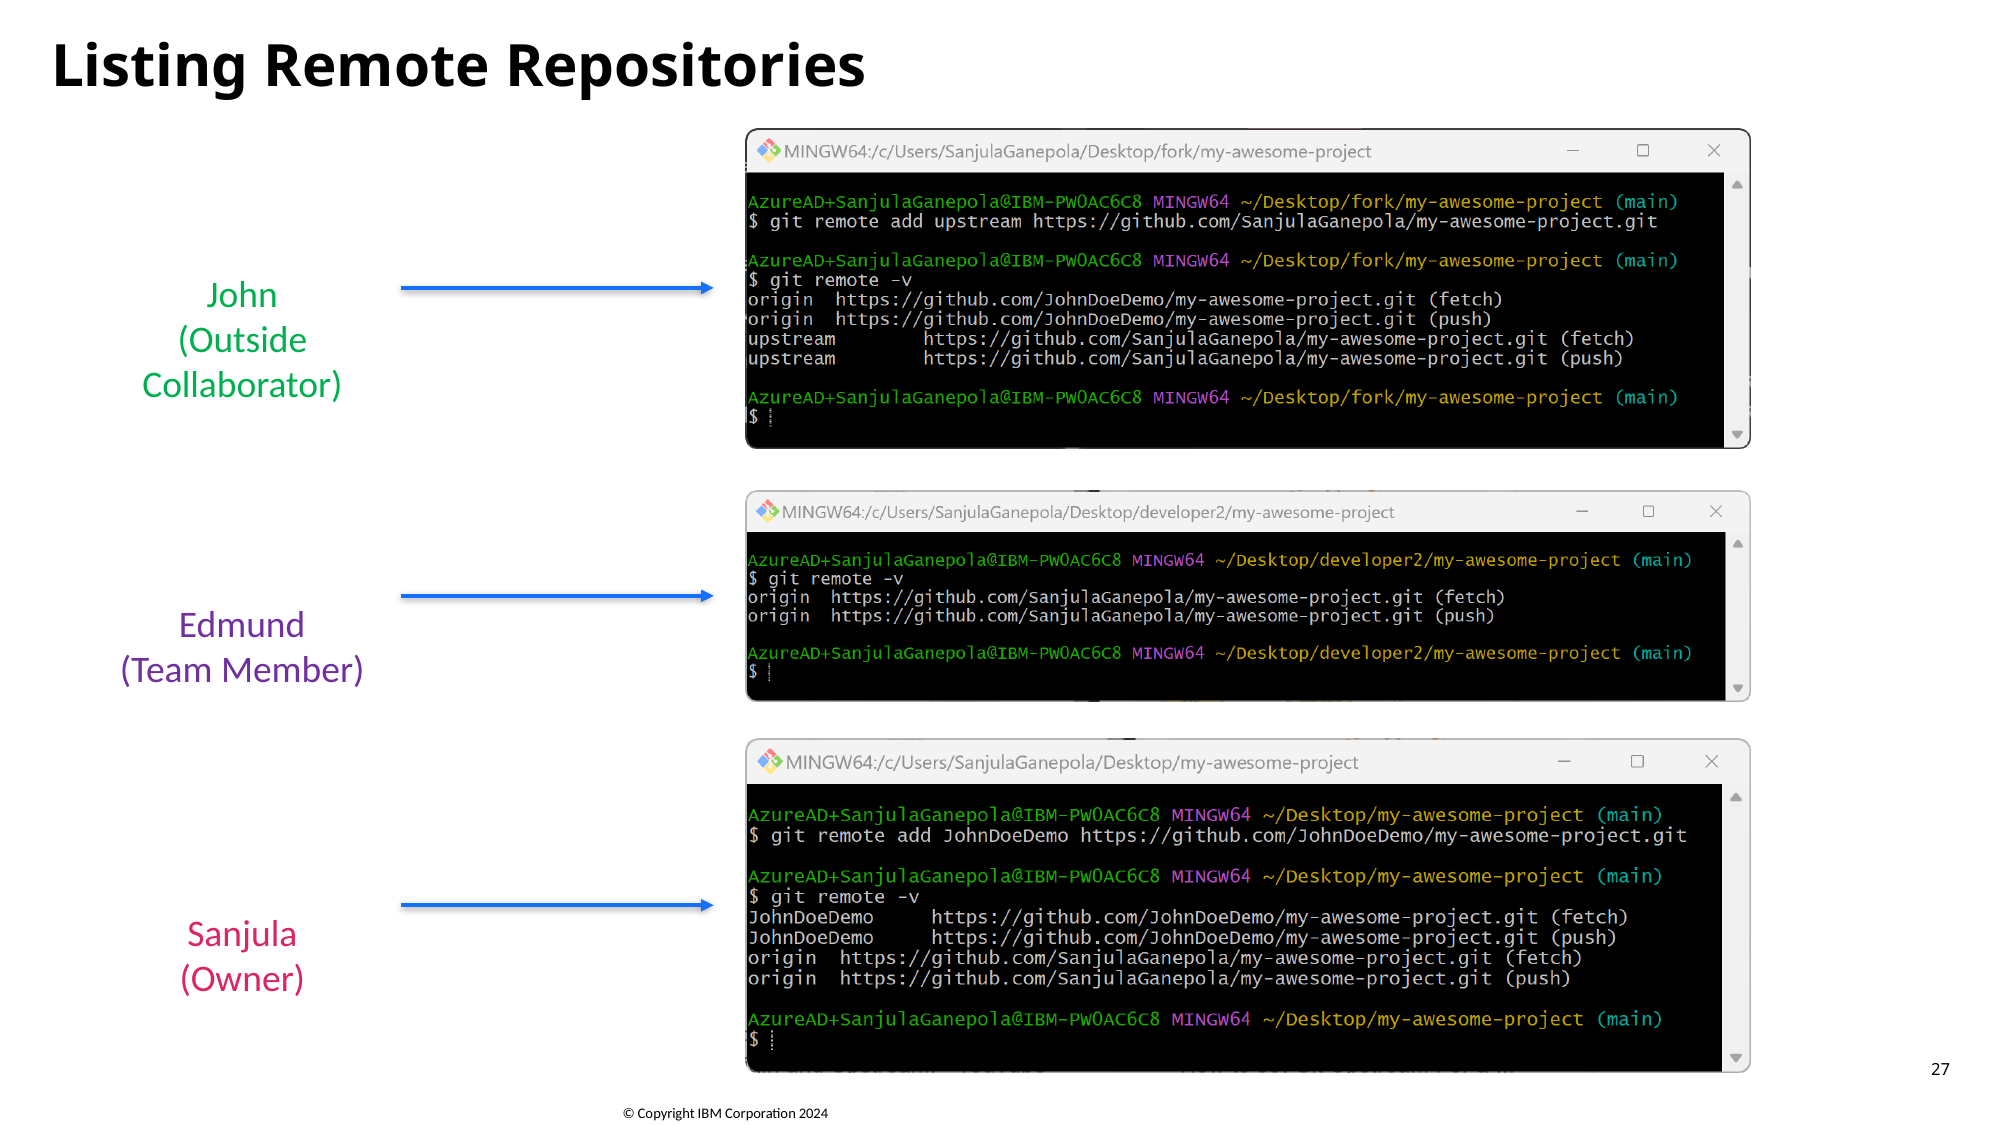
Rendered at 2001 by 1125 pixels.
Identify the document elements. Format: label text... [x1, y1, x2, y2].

text_box 👨‍💻 Sanjula (Owner) [98, 802, 387, 1007]
picture [745, 490, 1752, 702]
text_box 👨‍💻 John (Outside Collaborator) [98, 162, 387, 413]
slide_number 27 [1500, 1055, 1950, 1086]
title Listing Remote Repositories [51, 36, 1721, 101]
picture [745, 128, 1752, 449]
picture [745, 738, 1752, 1073]
text_box 👨‍💻 Edmund (Team Member) [98, 492, 387, 697]
